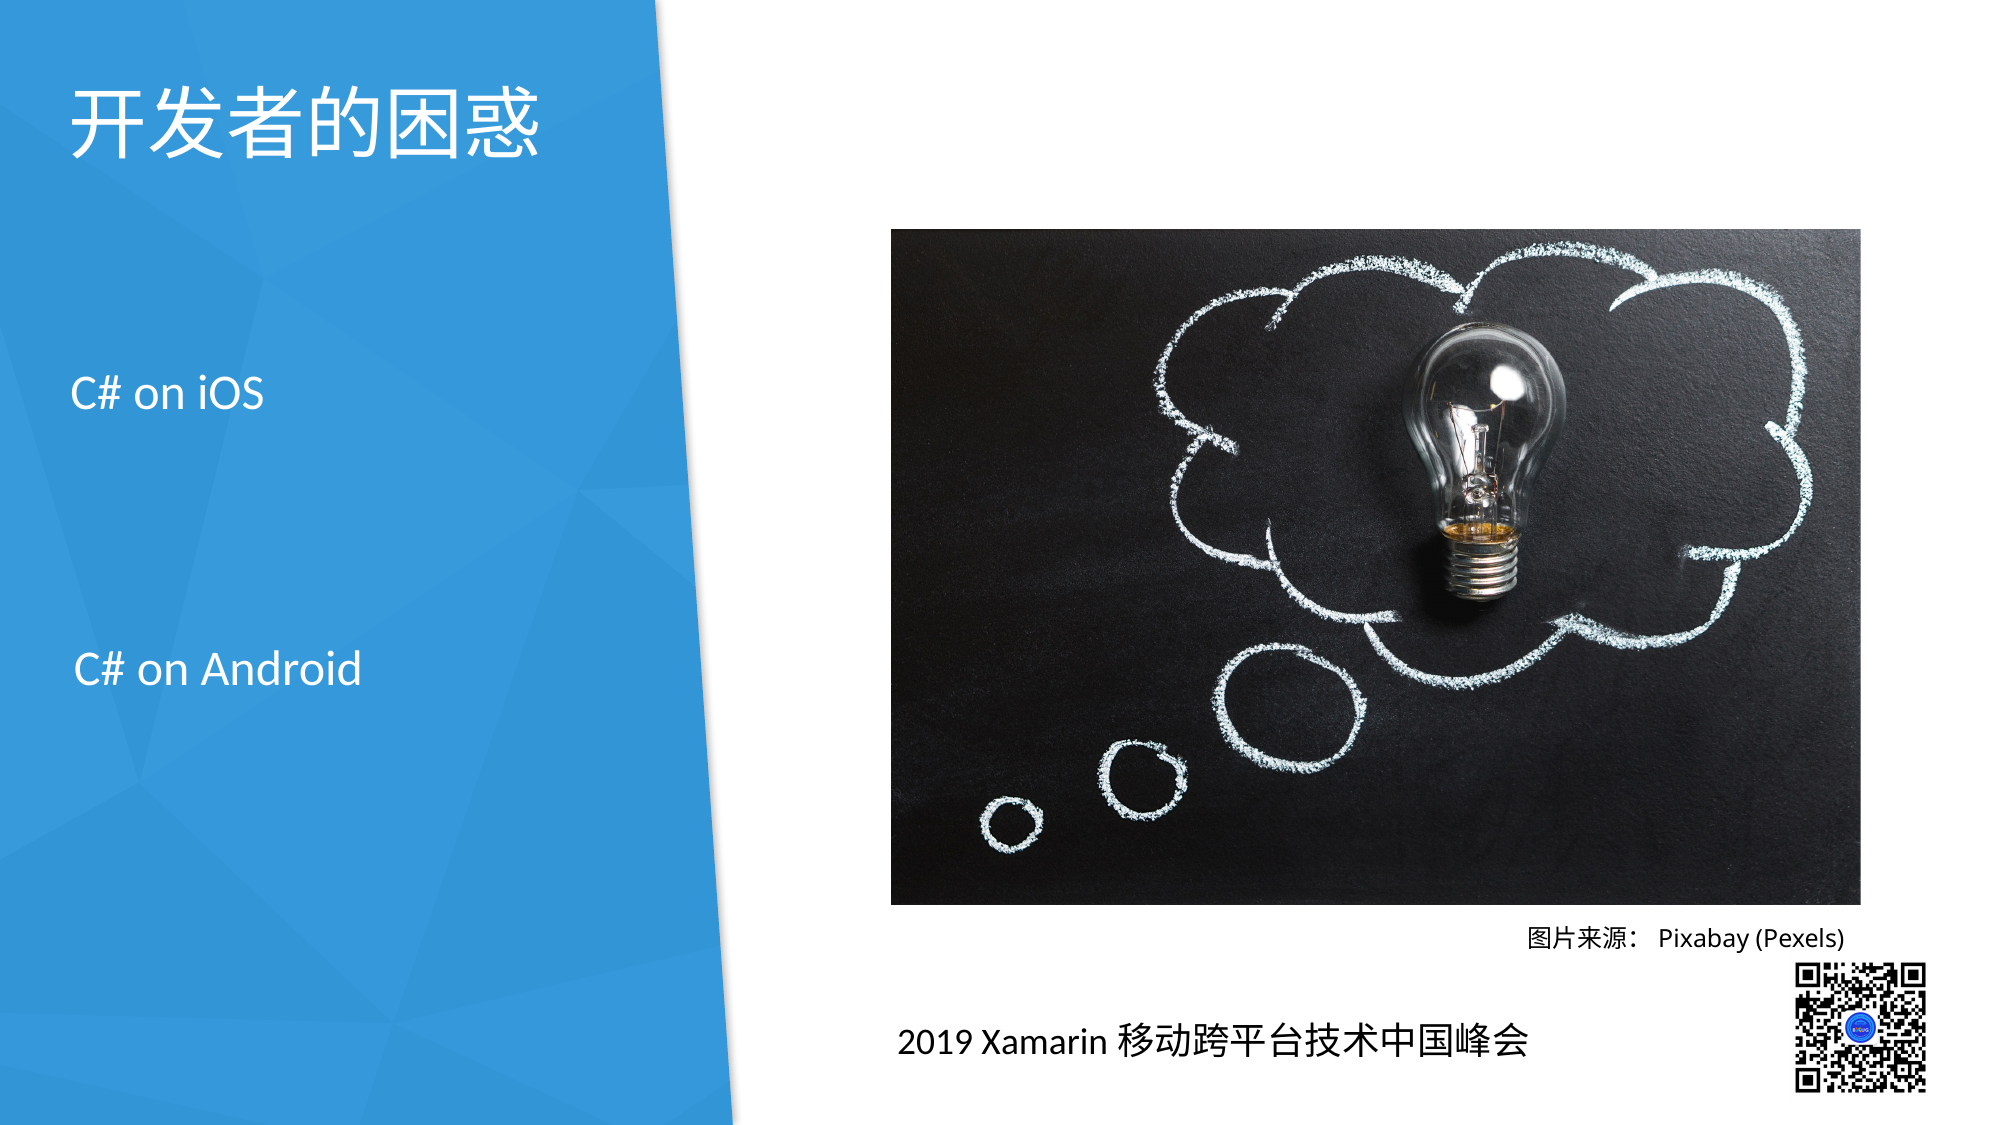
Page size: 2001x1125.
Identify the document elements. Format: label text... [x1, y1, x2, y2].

list C# on Android [59, 635, 532, 715]
list C# on iOS [55, 358, 528, 438]
text_box 图片来源：Pixabay (Pexels) [1512, 915, 1860, 960]
list 开发者的困惑 [53, 76, 578, 195]
picture [1785, 952, 1936, 1103]
picture [891, 229, 1861, 905]
